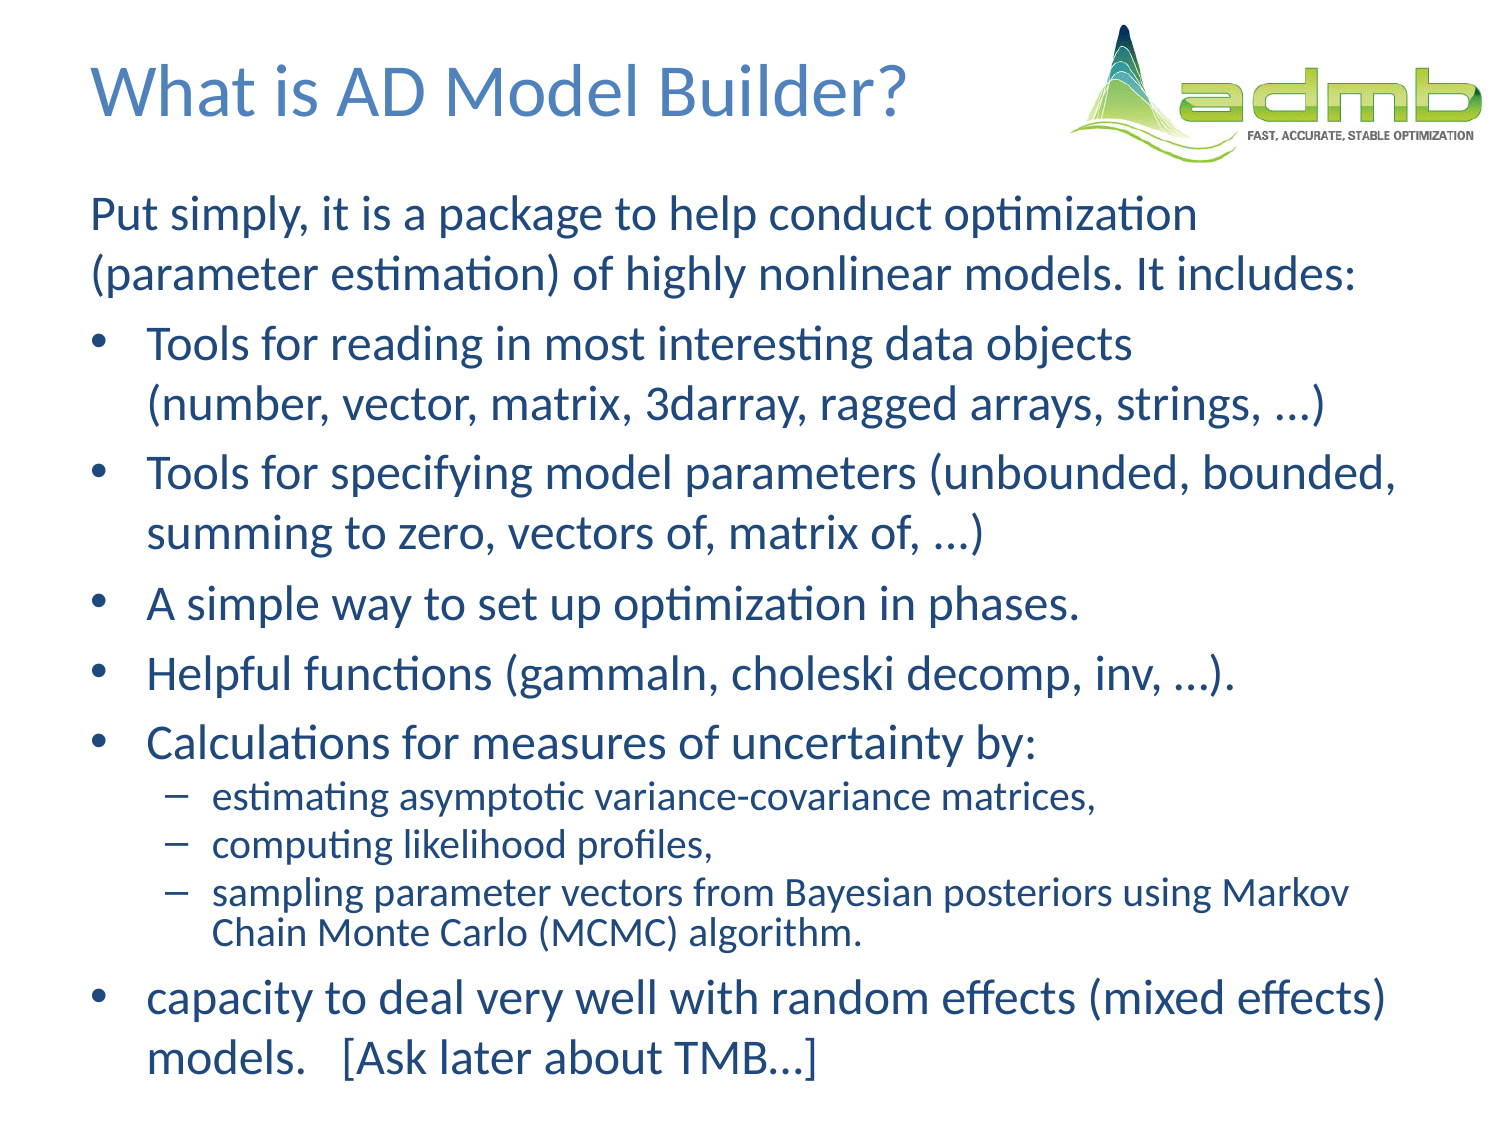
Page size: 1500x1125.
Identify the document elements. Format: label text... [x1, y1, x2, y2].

title What is AD Model Builder? [75, 30, 1063, 144]
list Put simply, it is a package to help conduct optimization (parameter estimation) of highly nonlinear models. It includes: Tools for reading in most interesting data objects (number, vector, matrix, 3darray, ragged arrays, strings, ...) Tools for specifying model parameters (unbounded, bounded, summing to zero, vectors of, matrix of, ...) A simple way to set up optimization in phases. Helpful functions (gammaln, choleski decomp, inv, …). Calculations for measures of uncertainty by: estimating asymptotic variance-covariance matrices, computing likelihood profiles, sampling parameter vectors from Bayesian posteriors using Markov Chain Monte Carlo (MCMC) algorithm. capacity to deal very well with random effects (mixed effects) models. [Ask later about TMB…] [75, 172, 1425, 1090]
picture [1068, 7, 1500, 163]
